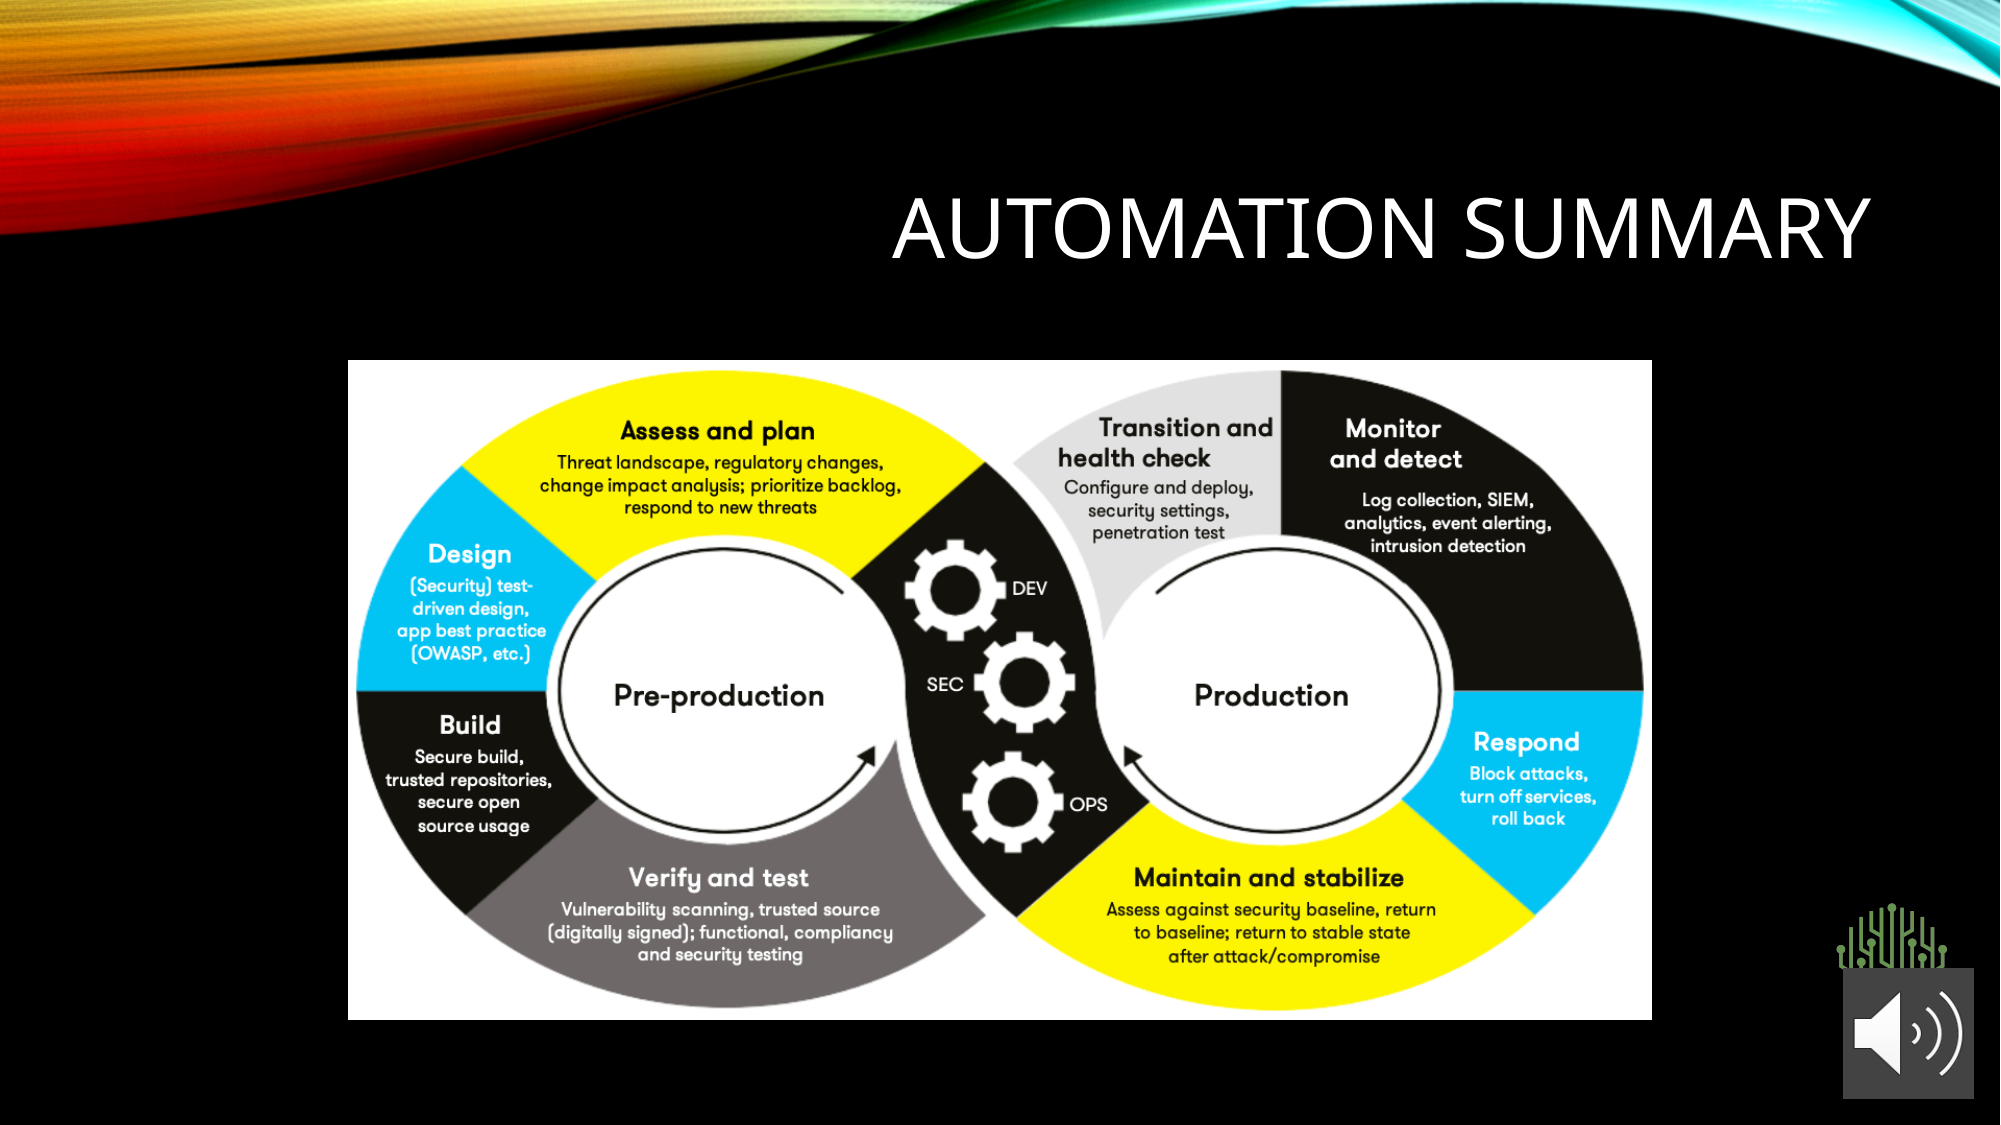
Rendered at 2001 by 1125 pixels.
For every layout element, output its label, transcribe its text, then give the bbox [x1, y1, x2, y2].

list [348, 360, 1652, 1020]
title AUTOMATION SUMMARY [474, 125, 1888, 338]
picture [0, 0, 2000, 237]
picture [1817, 892, 1976, 1101]
